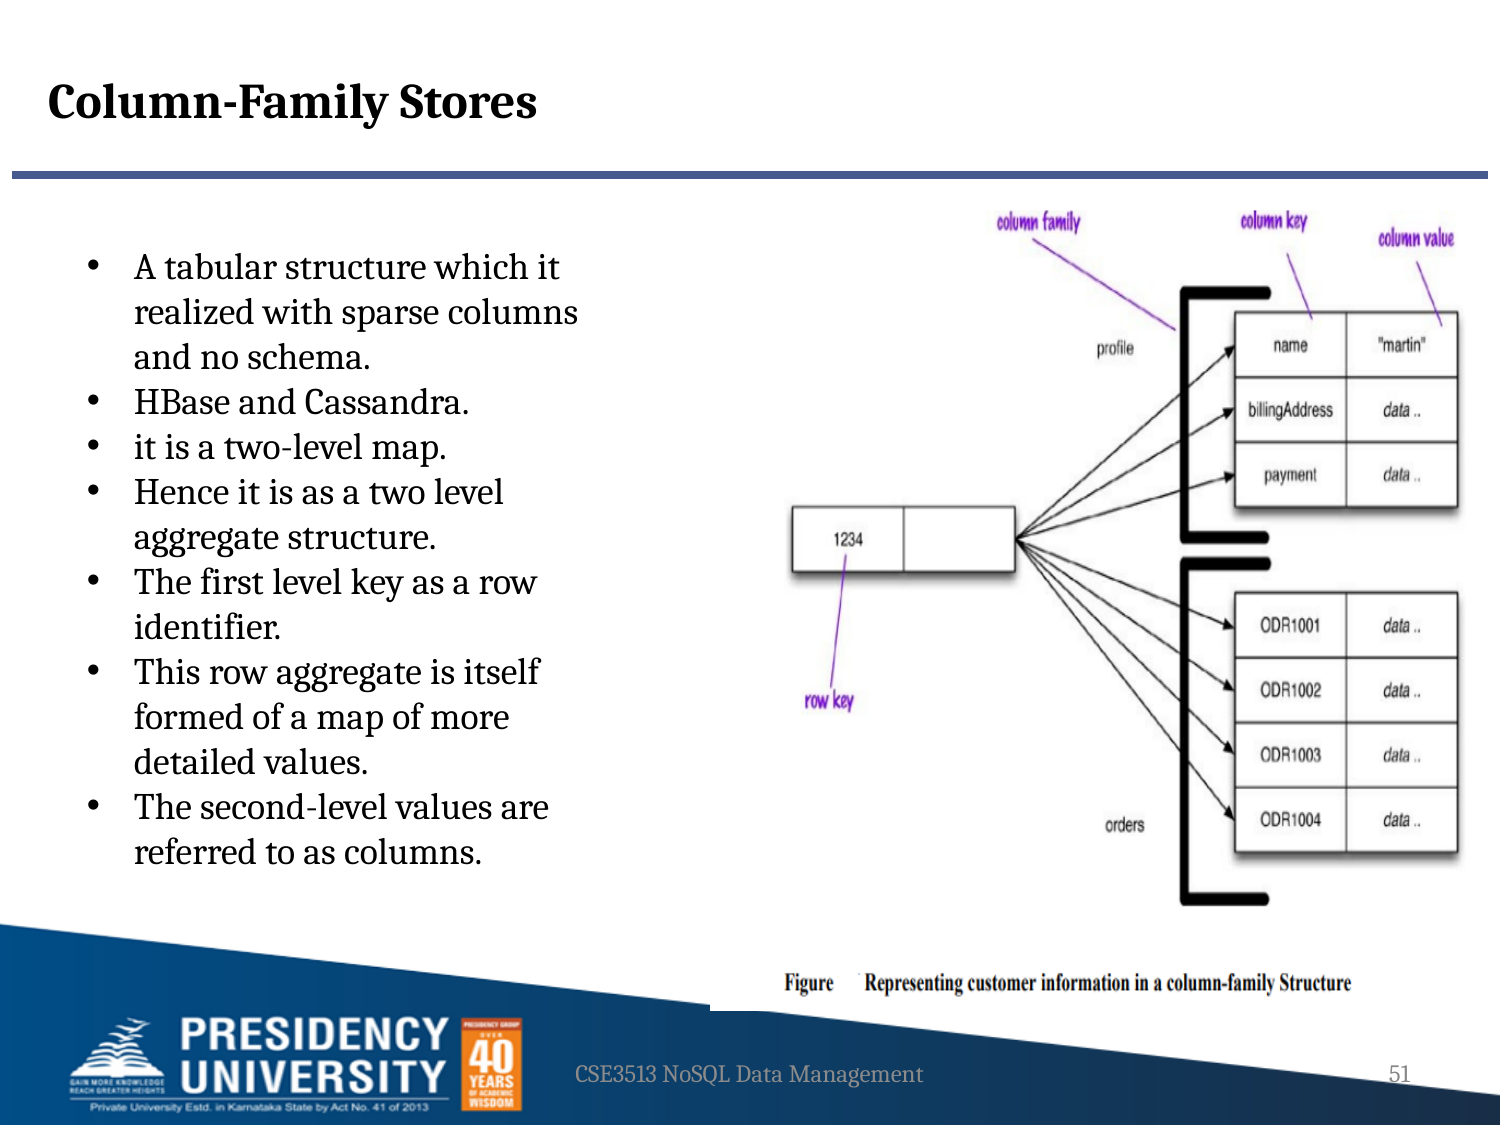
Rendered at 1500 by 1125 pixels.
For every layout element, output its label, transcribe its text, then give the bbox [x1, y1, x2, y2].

footer CSE3513 NoSQL Data Management [512, 1042, 988, 1103]
text_box A tabular structure which it realized with sparse columns and no schema. HBase and Cassandra. it is a two-level map. Hence it is as a two level aggregate structure. The first level key as a row identifier. This row aggregate is itself formed of a map of more detailed values. The second-level values are referred to as columns. [72, 234, 625, 925]
picture [0, 194, 1500, 1125]
slide_number 51 [1074, 1042, 1425, 1103]
text_box Column-Family Stores [33, 61, 1075, 136]
text_box [54, 195, 708, 635]
